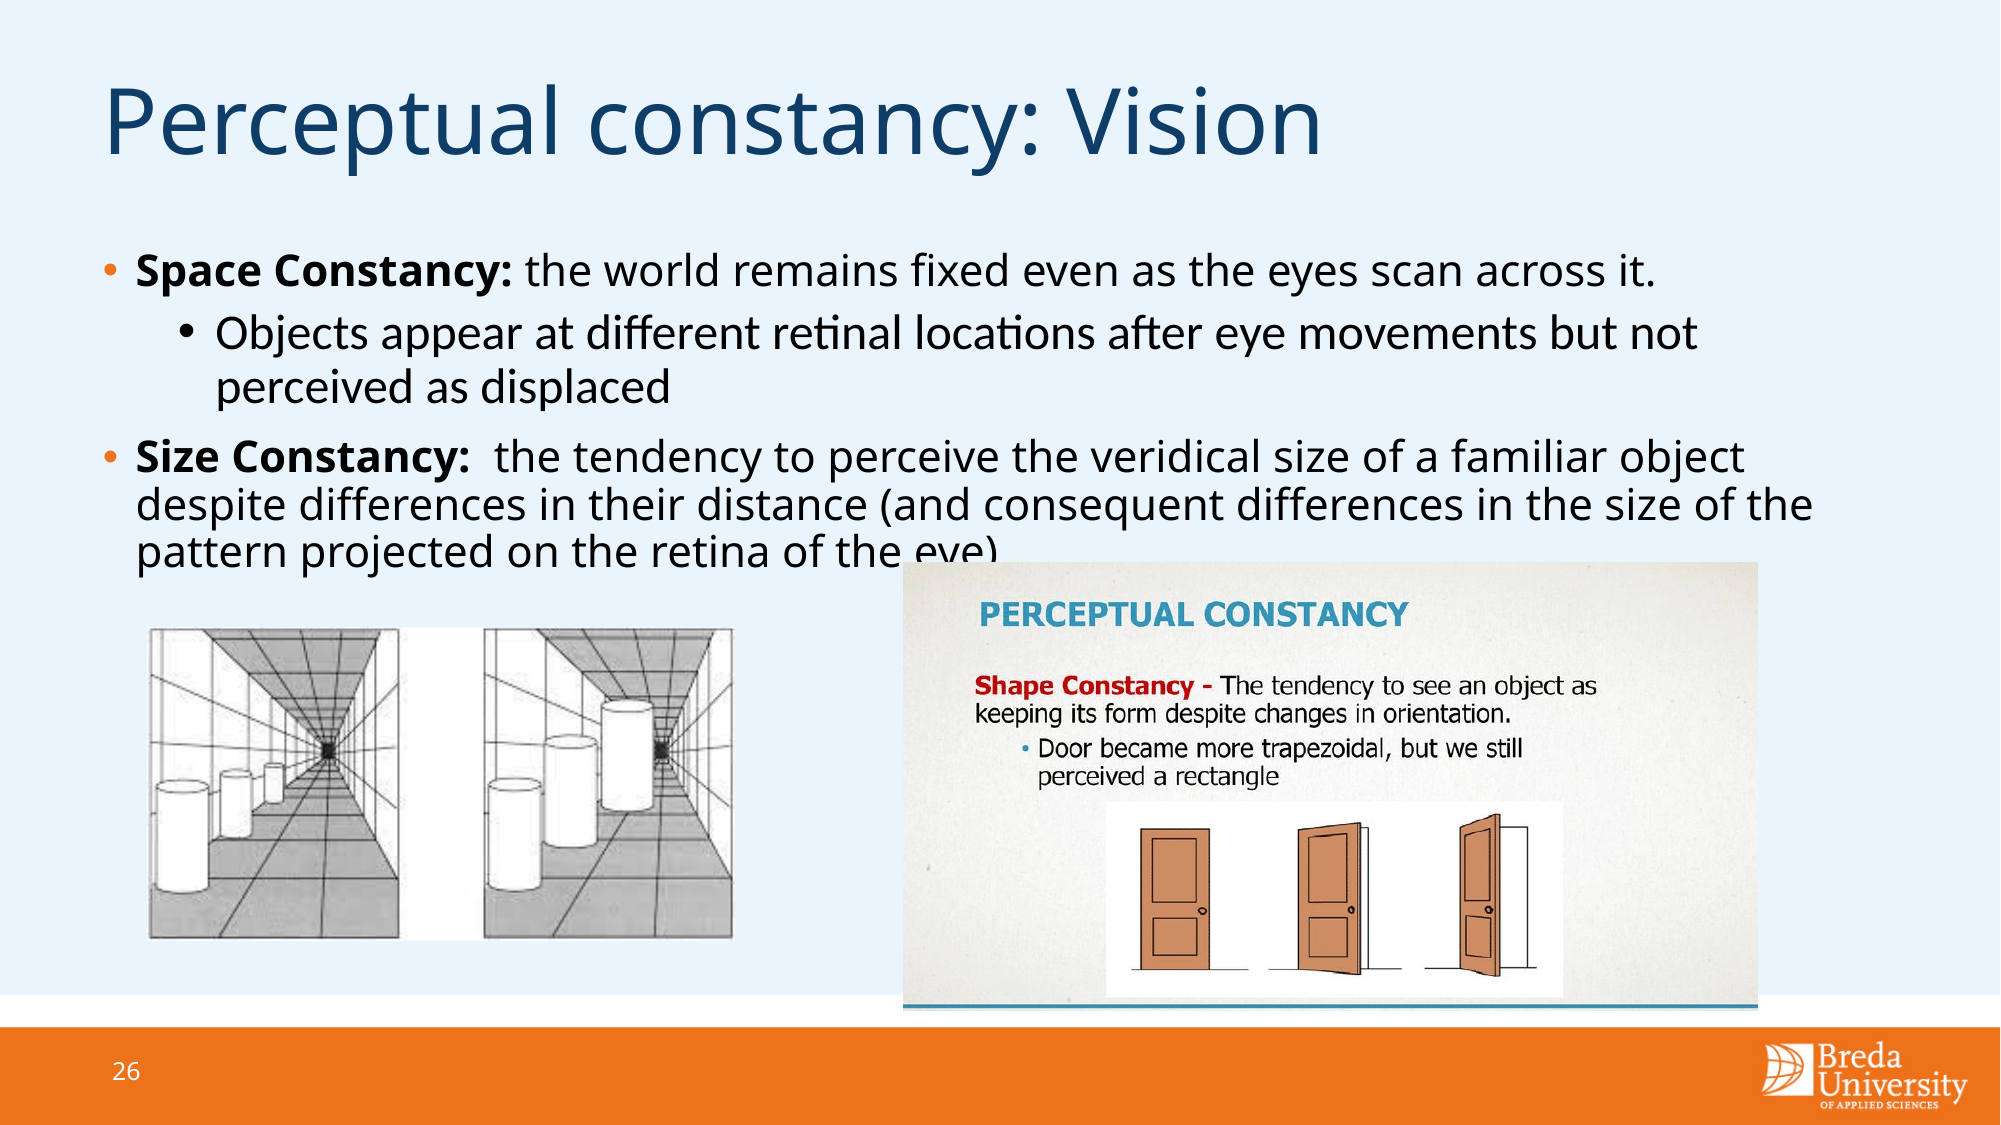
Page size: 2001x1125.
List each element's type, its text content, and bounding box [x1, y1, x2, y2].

slide_number 26 [97, 1042, 198, 1103]
list Space Constancy: the world remains fixed even as the eyes scan across it. Objects appear at different retinal locations after eye movements but not perceived as displaced Size Constancy: the tendency to perceive the veridical size of a familiar object despite differences in their distance (and consequent differences in the size of the pattern projected on the retina of the eye) [88, 241, 1917, 923]
title Perceptual constancy: Vision [88, 67, 1917, 210]
picture [0, 0, 2001, 1125]
